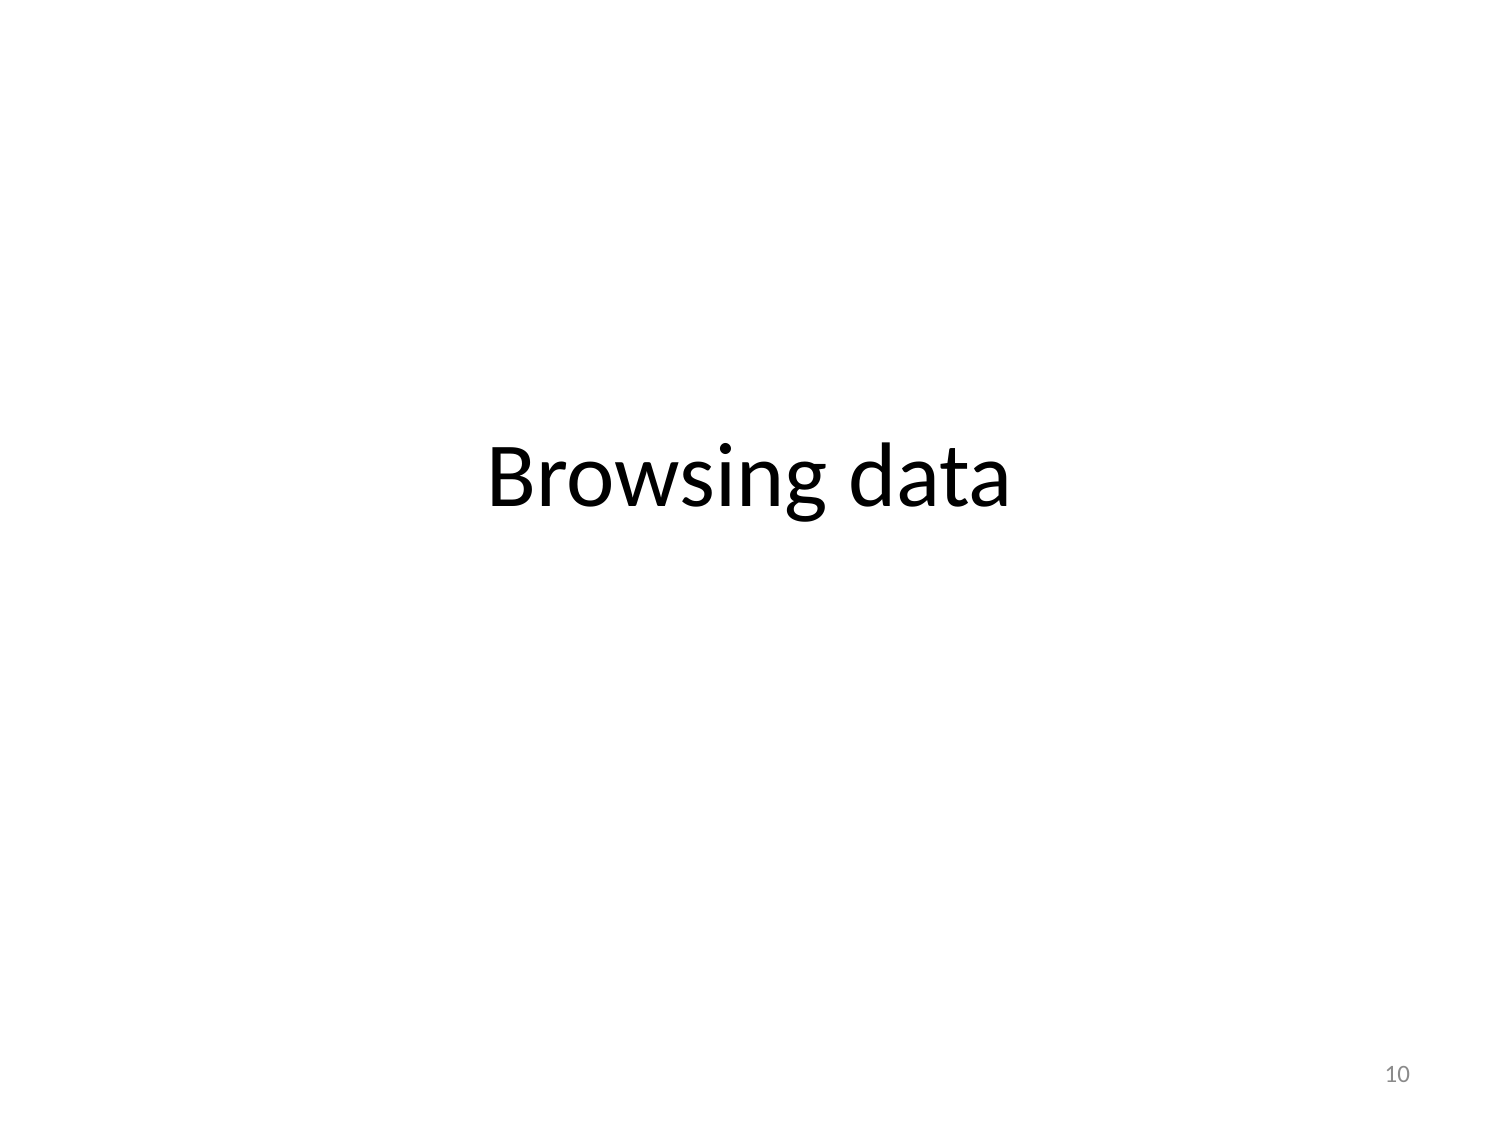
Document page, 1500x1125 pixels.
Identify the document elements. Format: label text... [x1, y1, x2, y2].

title Browsing data [112, 349, 1388, 591]
slide_number 10 [1074, 1042, 1425, 1103]
